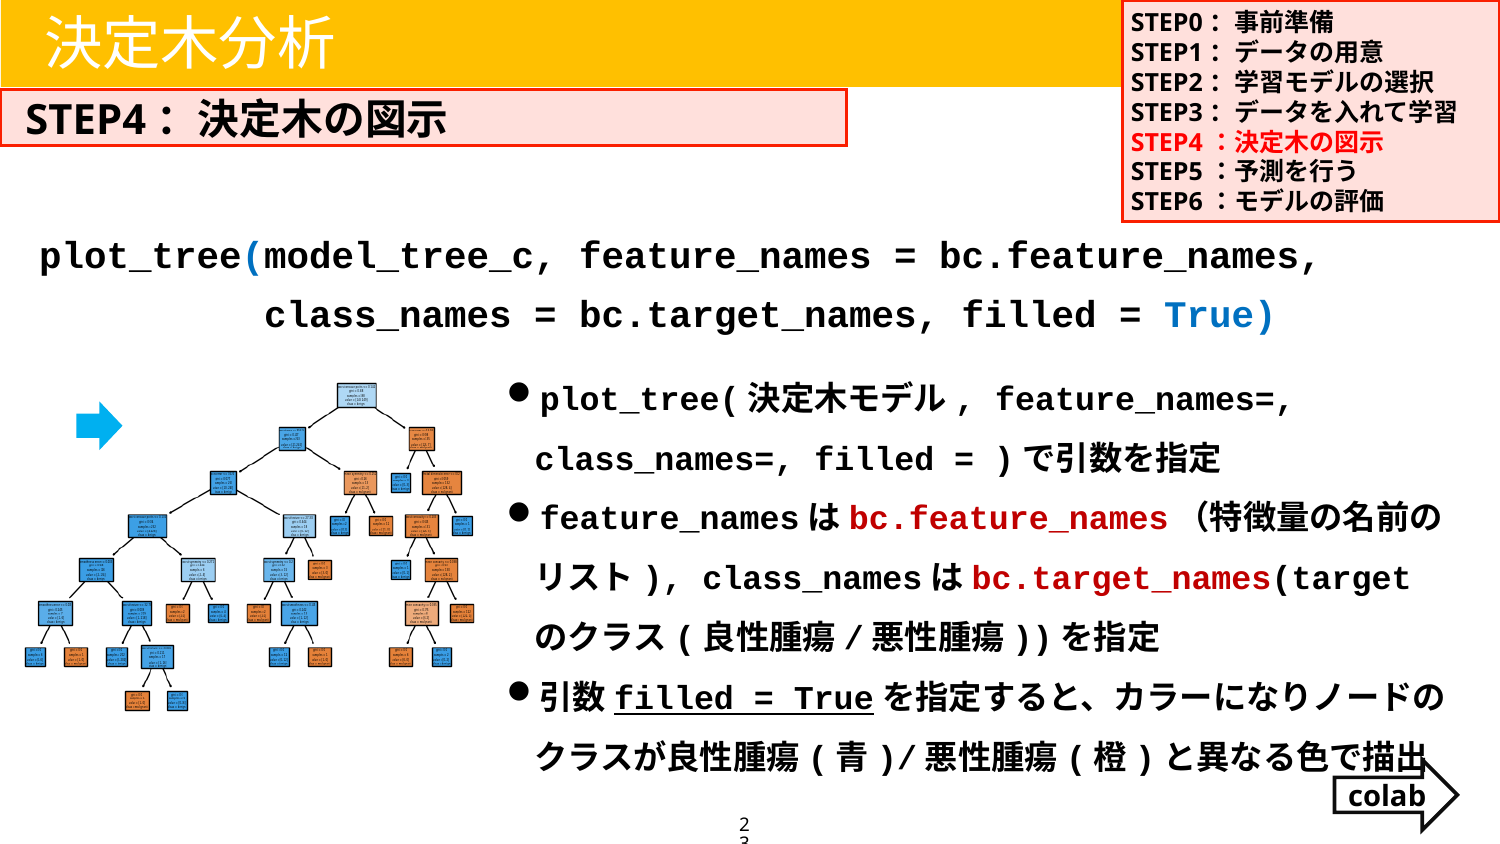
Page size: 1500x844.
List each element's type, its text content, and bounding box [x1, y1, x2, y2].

text_box colab [1334, 759, 1458, 830]
picture [4, 363, 491, 732]
slide_number 23 [730, 804, 769, 844]
text_box plot_tree(model_tree_c, feature_names = bc.feature_names, class_names = bc.target_names, filled = True) [19, 211, 1335, 347]
text_box plot_tree(決定木モデル, feature_names=, class_names=, filled = )で引数を指定 feature_namesはbc.feature_names（特徴量の名前のリスト), class_namesはbc.target_names(targetのクラス(良性腫瘍/悪性腫瘍))を指定 引数filled = Trueを指定すると、カラーになりノードのクラスが良性腫瘍(青)/悪性腫瘍(橙)と異なる色で描出 [491, 349, 1461, 844]
text_box STEP4：決定木の図示 [0, 89, 847, 146]
text_box STEP0：事前準備 STEP1：データの用意 STEP2：学習モデルの選択 STEP3：データを入れて学習 STEP4：決定木の図示 STEP5：予測を行う STEP6：モデルの評価 [1122, 0, 1500, 222]
text_box [0, 0, 1122, 87]
text_box 決定木分析 [41, 3, 339, 80]
